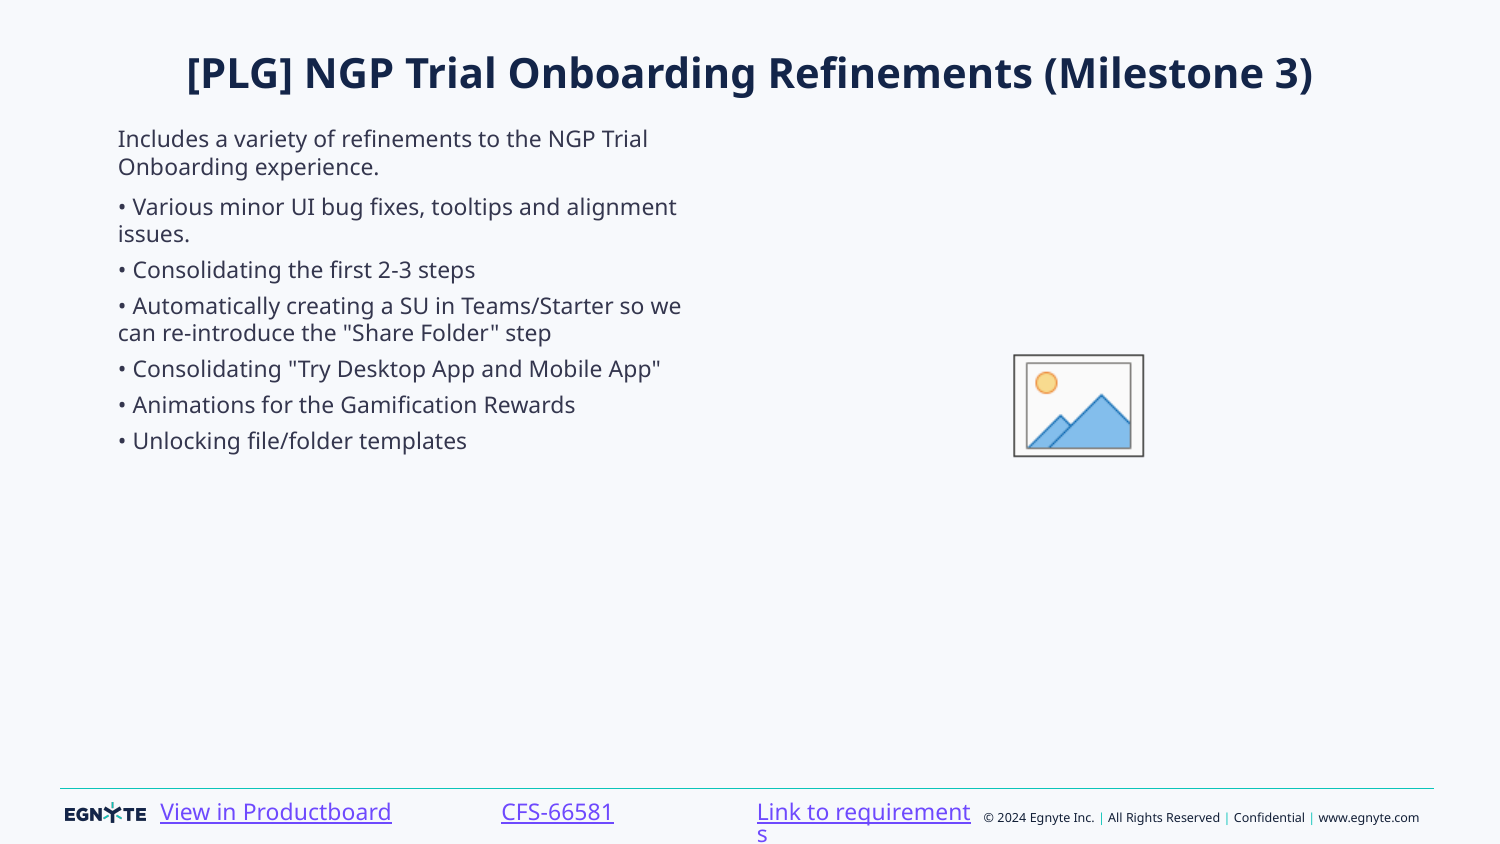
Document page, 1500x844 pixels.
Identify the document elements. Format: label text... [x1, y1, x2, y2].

picture [761, 119, 1397, 693]
list View in Productboard [145, 790, 486, 835]
list Includes a variety of refinements to the NGP Trial Onboarding experience. • Various minor UI bug fixes, tooltips and alignment issues. • Consolidating the first 2-3 steps • Automatically creating a SU in Teams/Starter so we can re-introduce the "Share Folder" step • Consolidating "Try Desktop App and Mobile App" • Animations for the Gamification Rewards • Unlocking file/folder templates [103, 117, 741, 693]
title [PLG] NGP Trial Onboarding Refinements (Milestone 3) [103, 44, 1397, 106]
picture [65, 802, 145, 823]
list Link to requirements [742, 790, 997, 835]
list CFS-66581 [486, 790, 741, 835]
